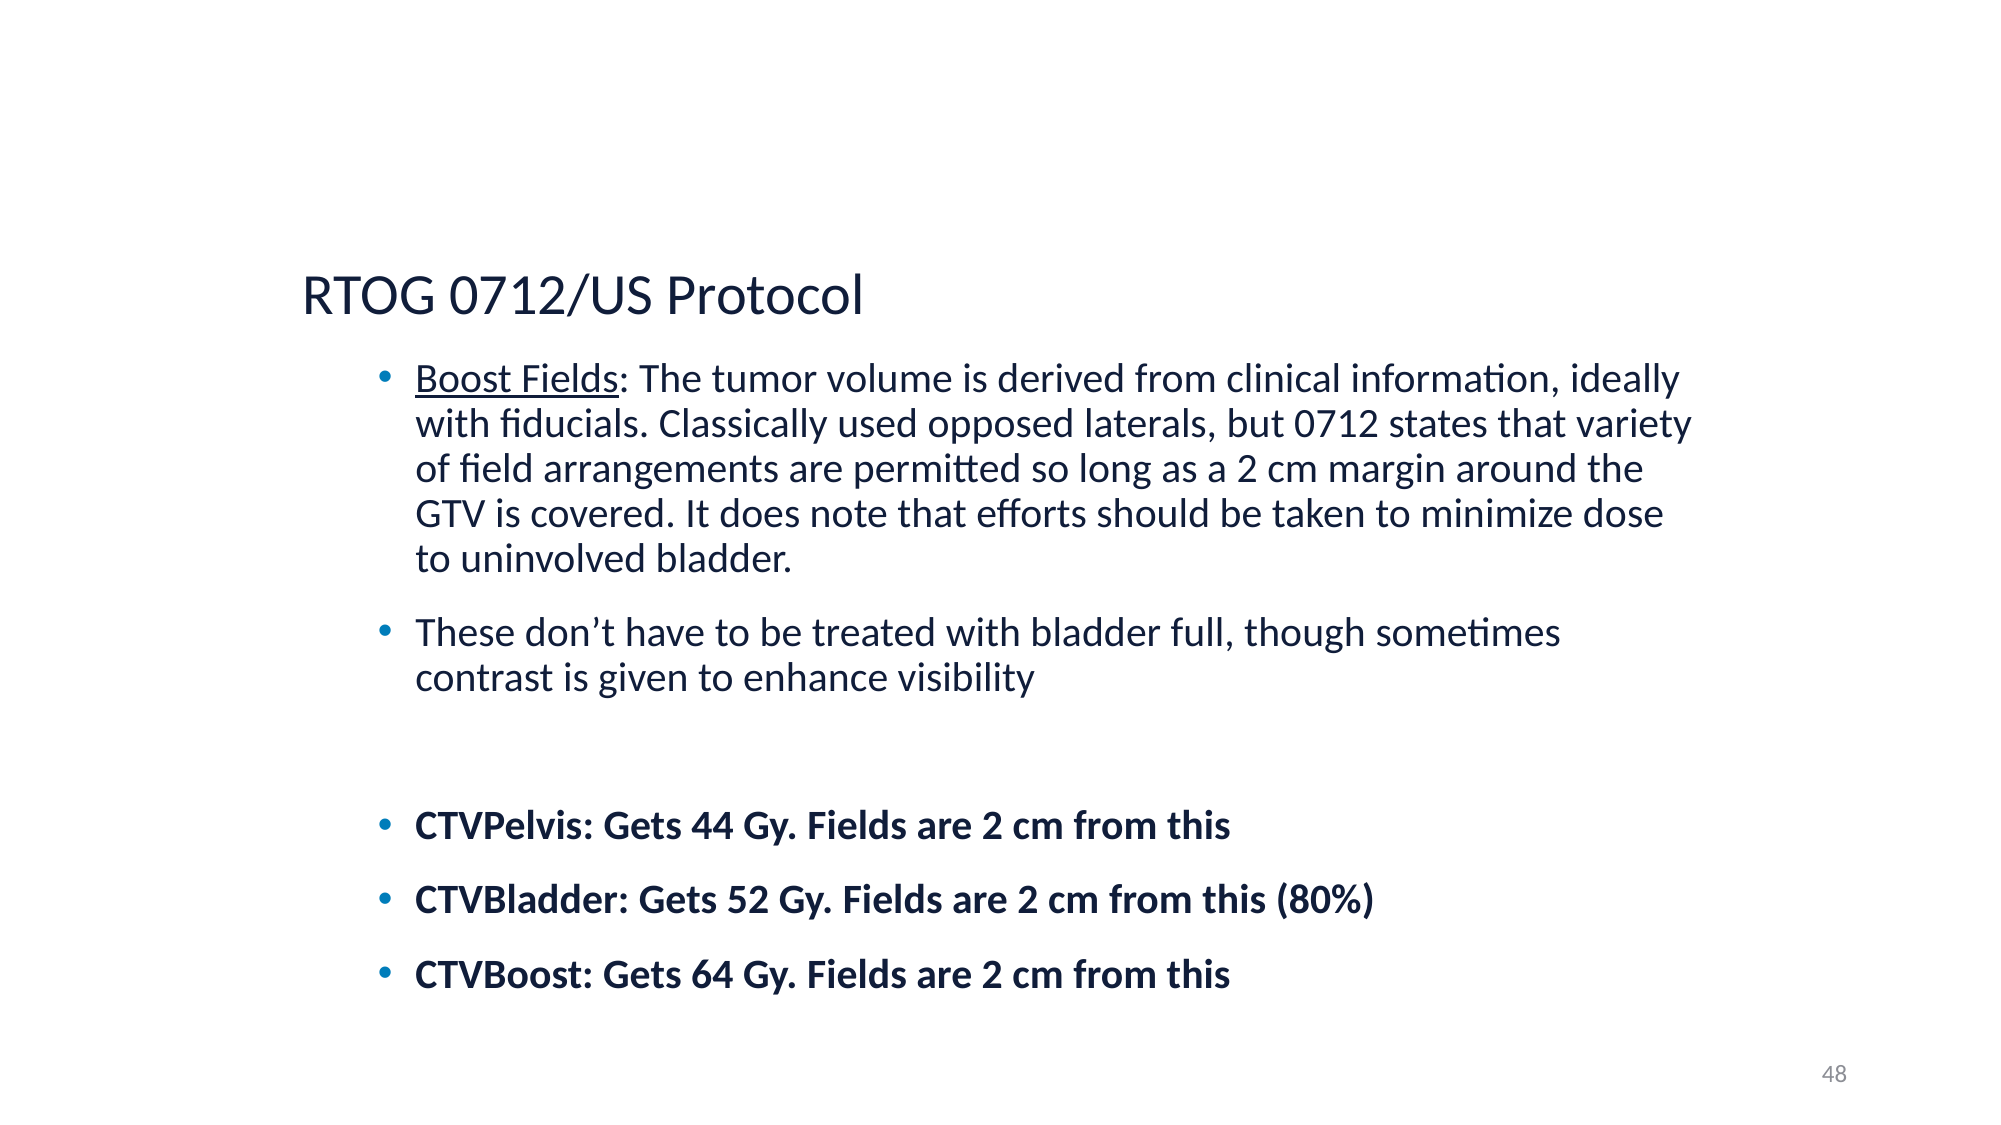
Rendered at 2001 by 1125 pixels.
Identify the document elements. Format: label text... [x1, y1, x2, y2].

list RTOG 0712/US Protocol Boost Fields: The tumor volume is derived from clinical information, ideally with fiducials. Classically used opposed laterals, but 0712 states that variety of field arrangements are permitted so long as a 2 cm margin around the GTV is covered. It does note that efforts should be taken to minimize dose to uninvolved bladder. These don’t have to be treated with bladder full, though sometimes contrast is given to enhance visibility CTVPelvis: Gets 44 Gy. Fields are 2 cm from this CTVBladder: Gets 52 Gy. Fields are 2 cm from this (80%) CTVBoost: Gets 64 Gy. Fields are 2 cm from this [302, 263, 1700, 925]
slide_number 48 [1412, 1042, 1863, 1103]
